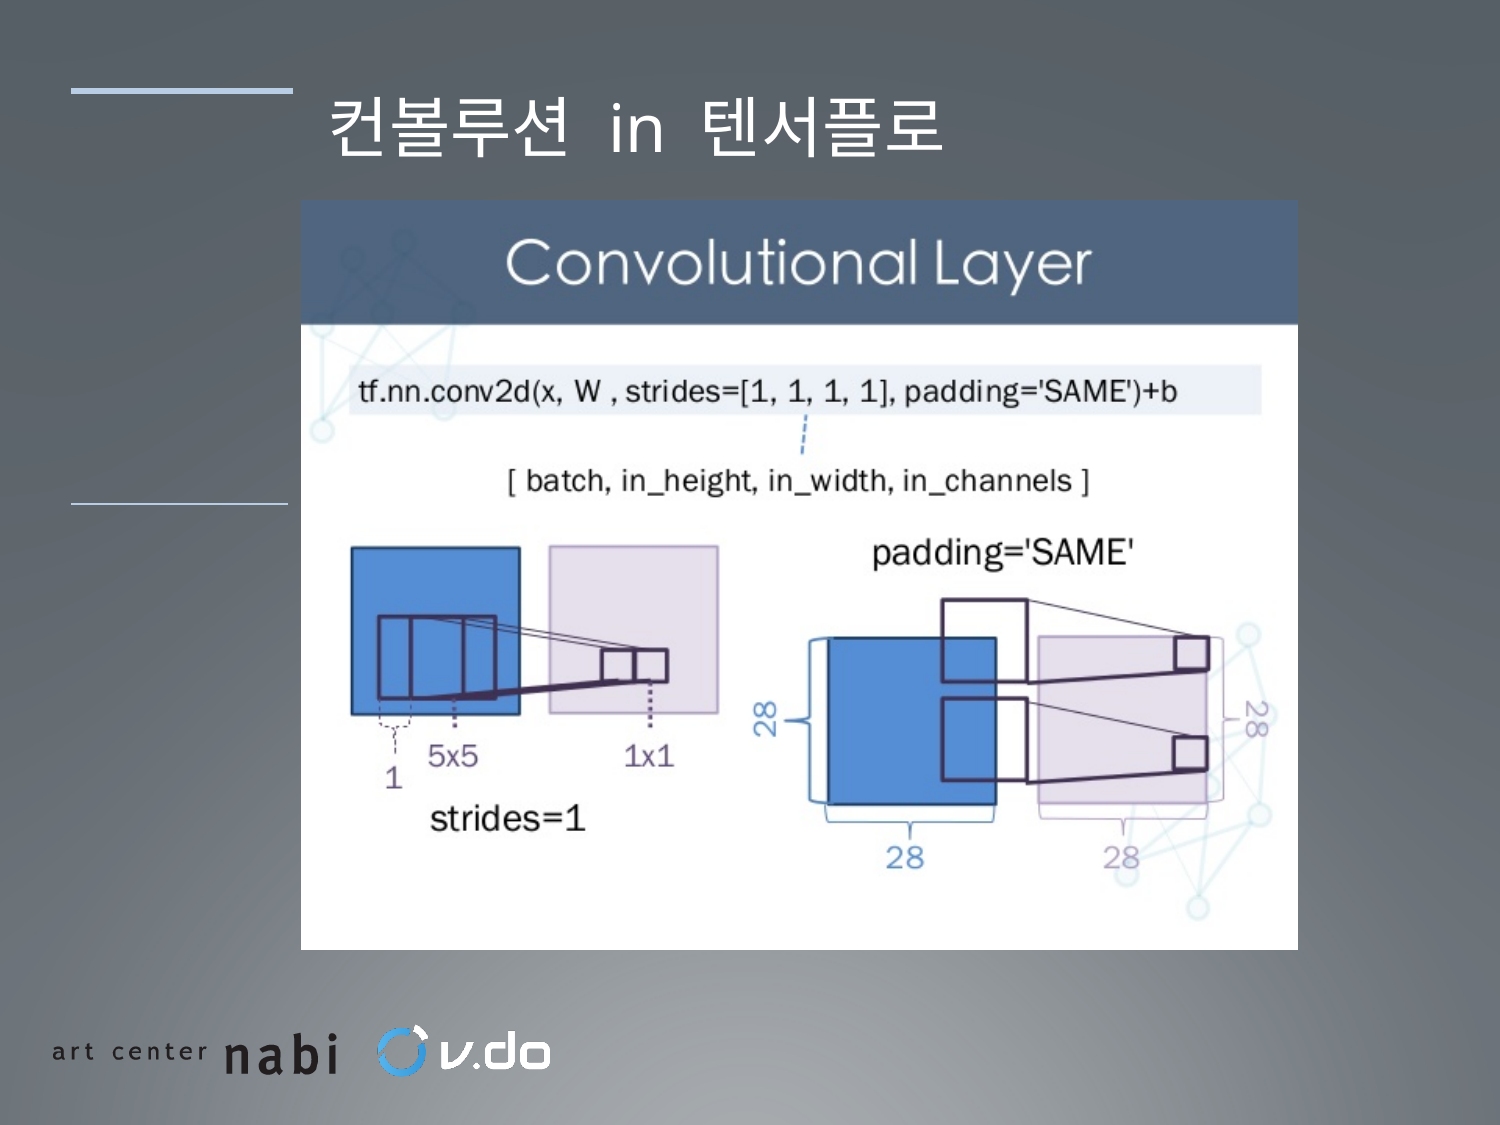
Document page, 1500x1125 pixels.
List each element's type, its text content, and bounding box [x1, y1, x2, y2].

text_box 컨볼루션 in 텐서플로 [312, 78, 1063, 173]
picture [0, 0, 1500, 1125]
